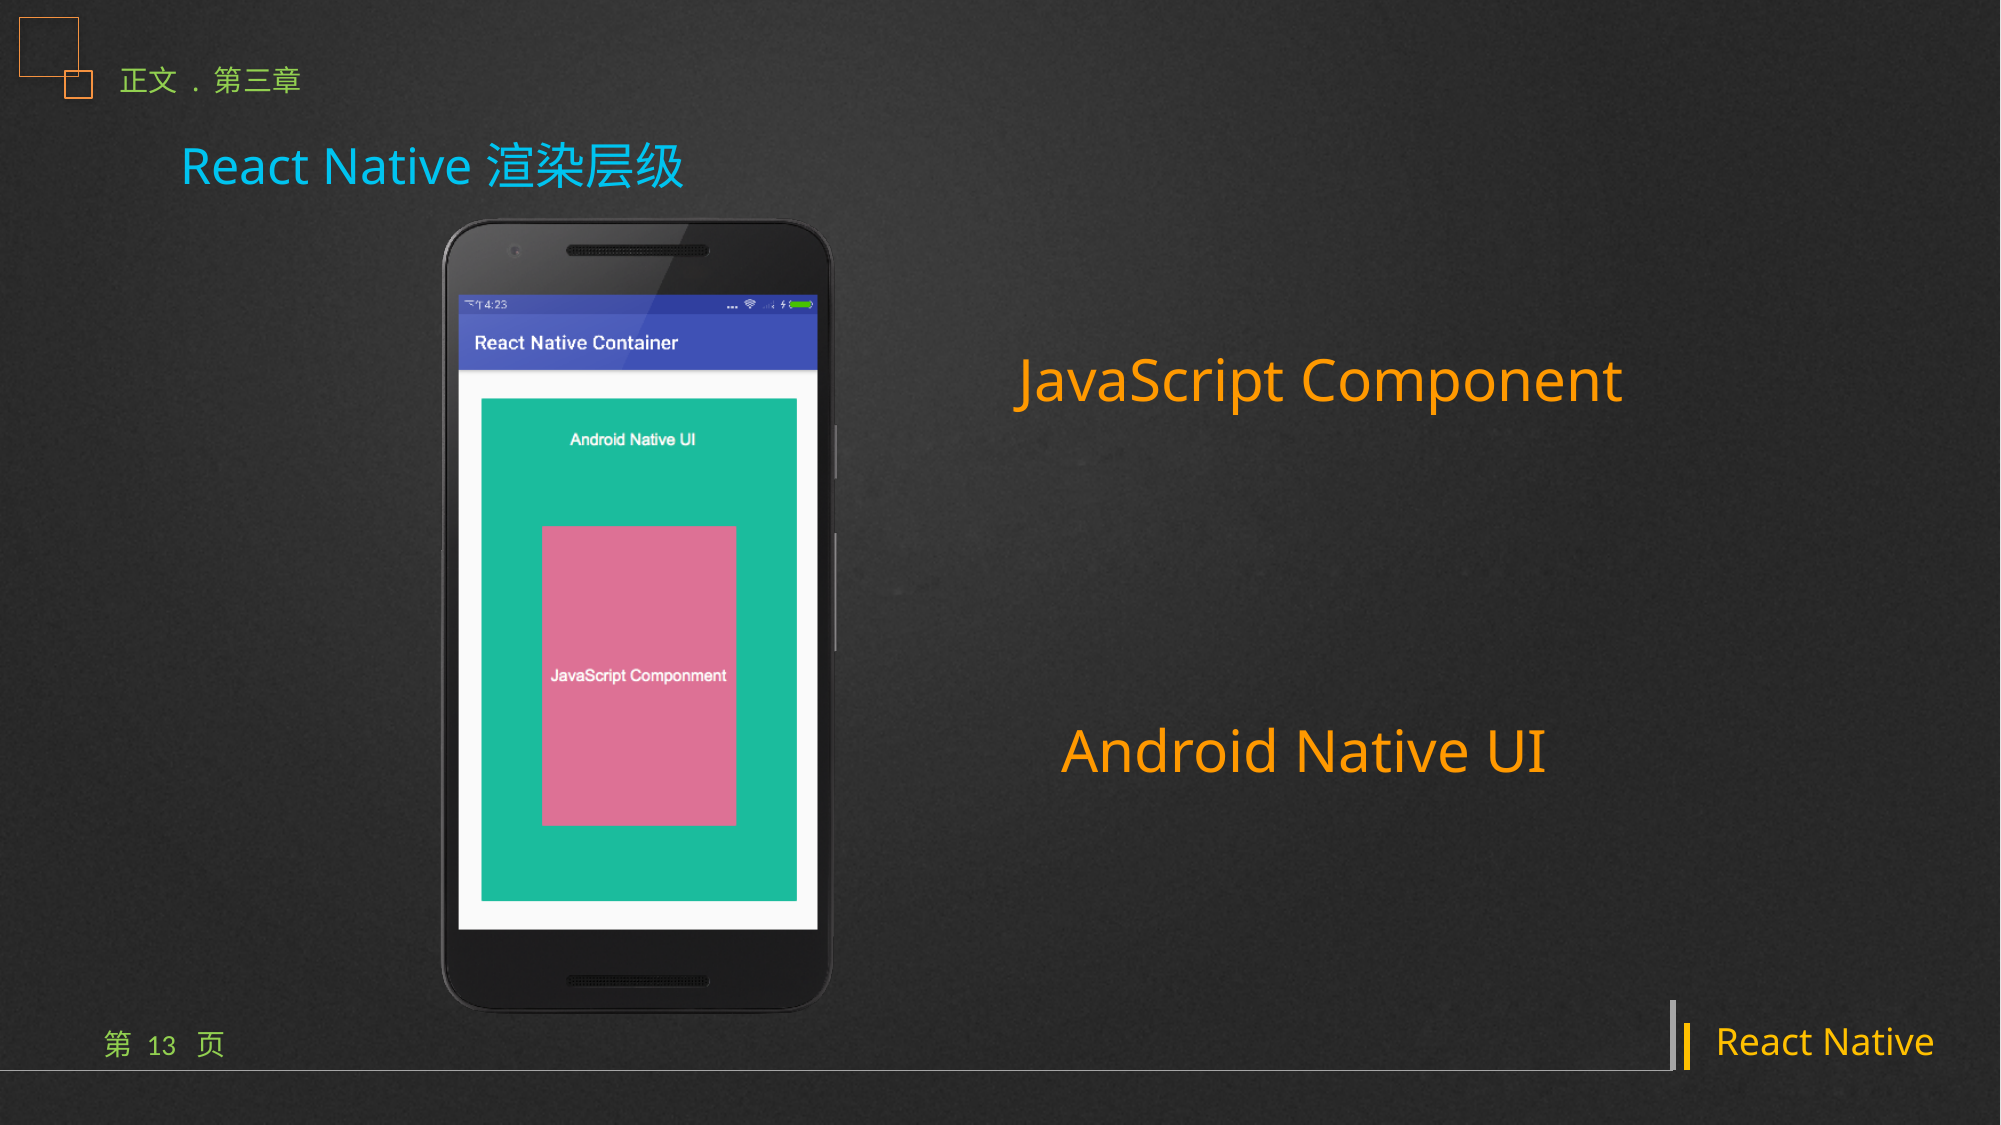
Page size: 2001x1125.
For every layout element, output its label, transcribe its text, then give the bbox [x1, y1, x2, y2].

text_box JavaScript Component [912, 300, 1639, 420]
text_box React Native渲染层级 [165, 127, 733, 202]
picture [0, 0, 2001, 1125]
text_box Android Native UI [837, 671, 1563, 792]
